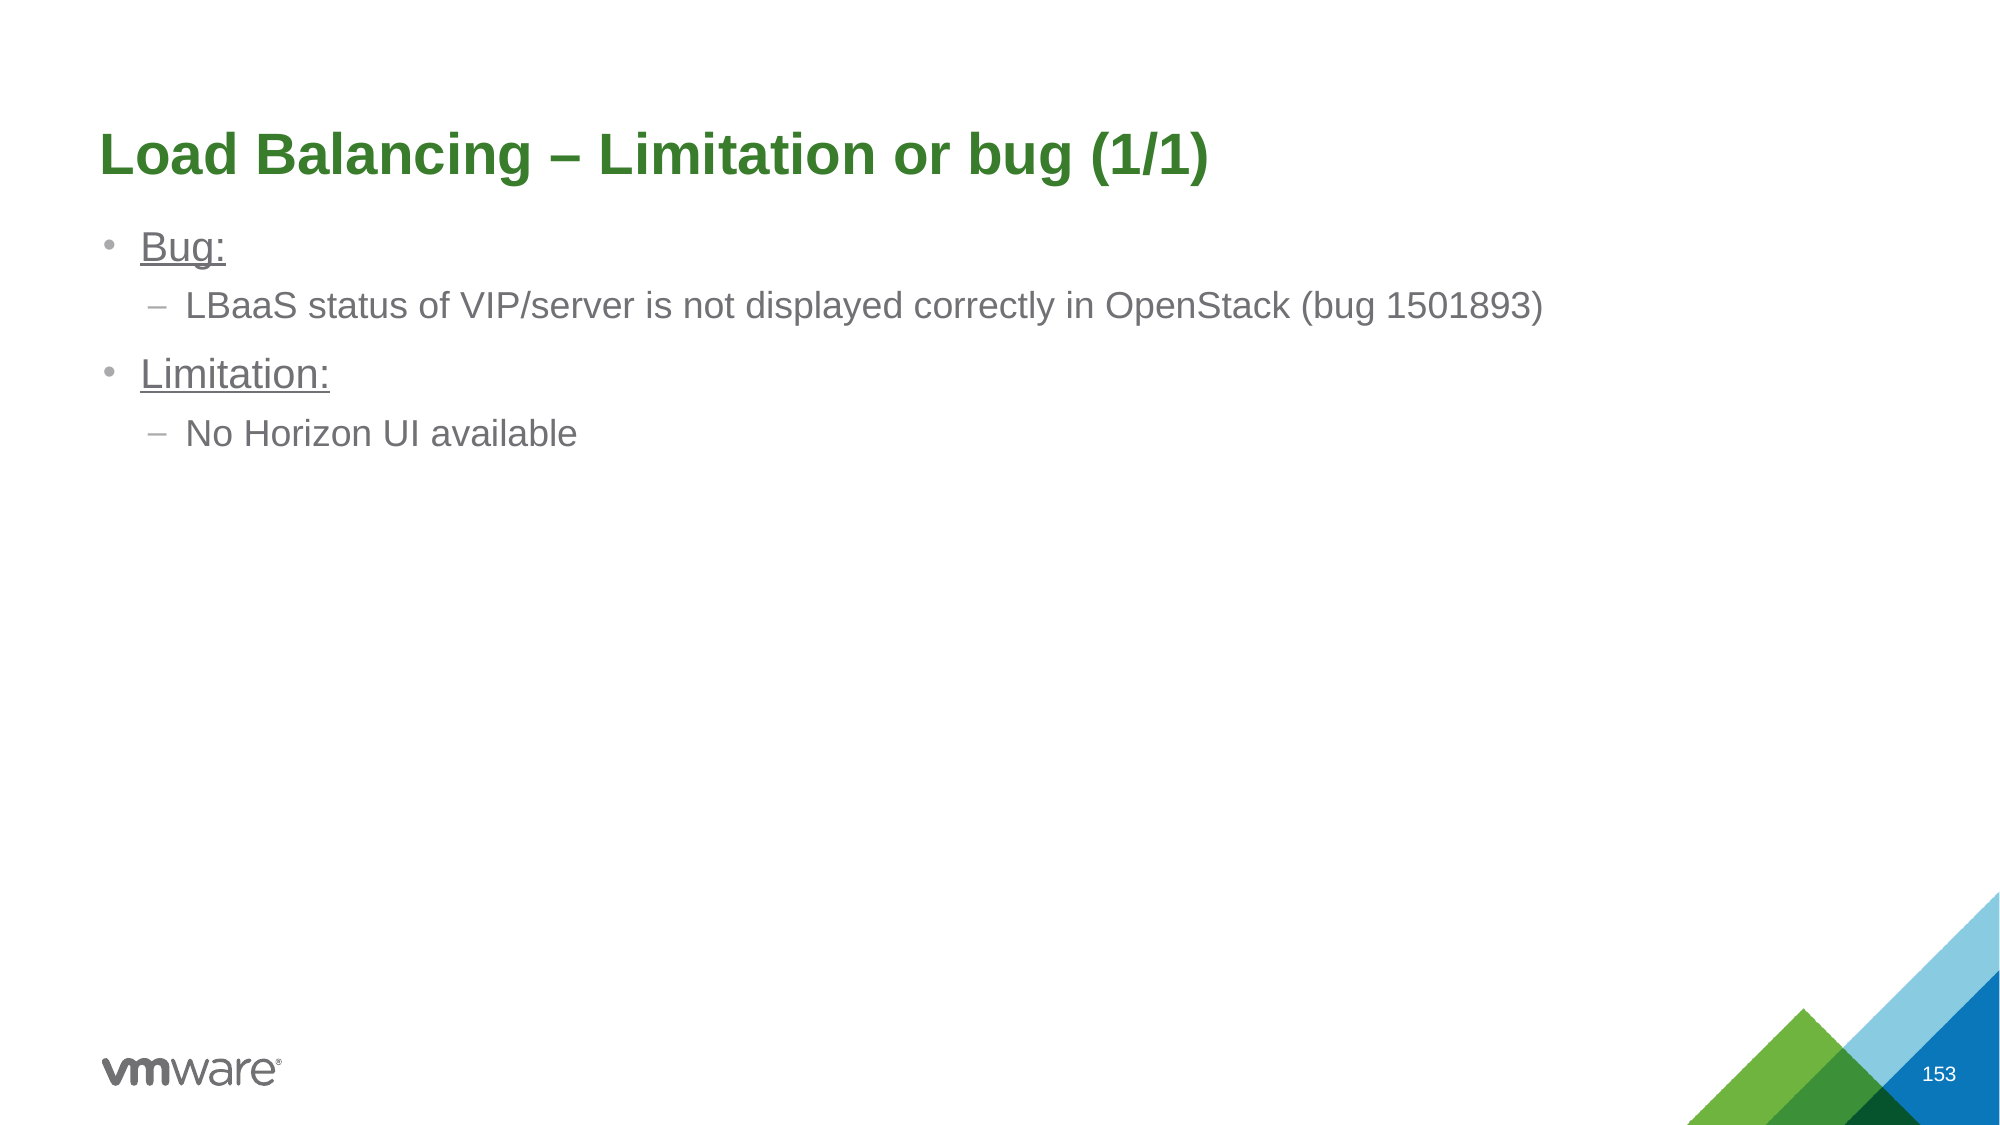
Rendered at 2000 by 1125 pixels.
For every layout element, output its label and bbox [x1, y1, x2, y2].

picture [1674, 887, 2000, 1125]
list [102, 224, 1966, 988]
title [99, 54, 1900, 188]
slide_number [1902, 1060, 1977, 1085]
